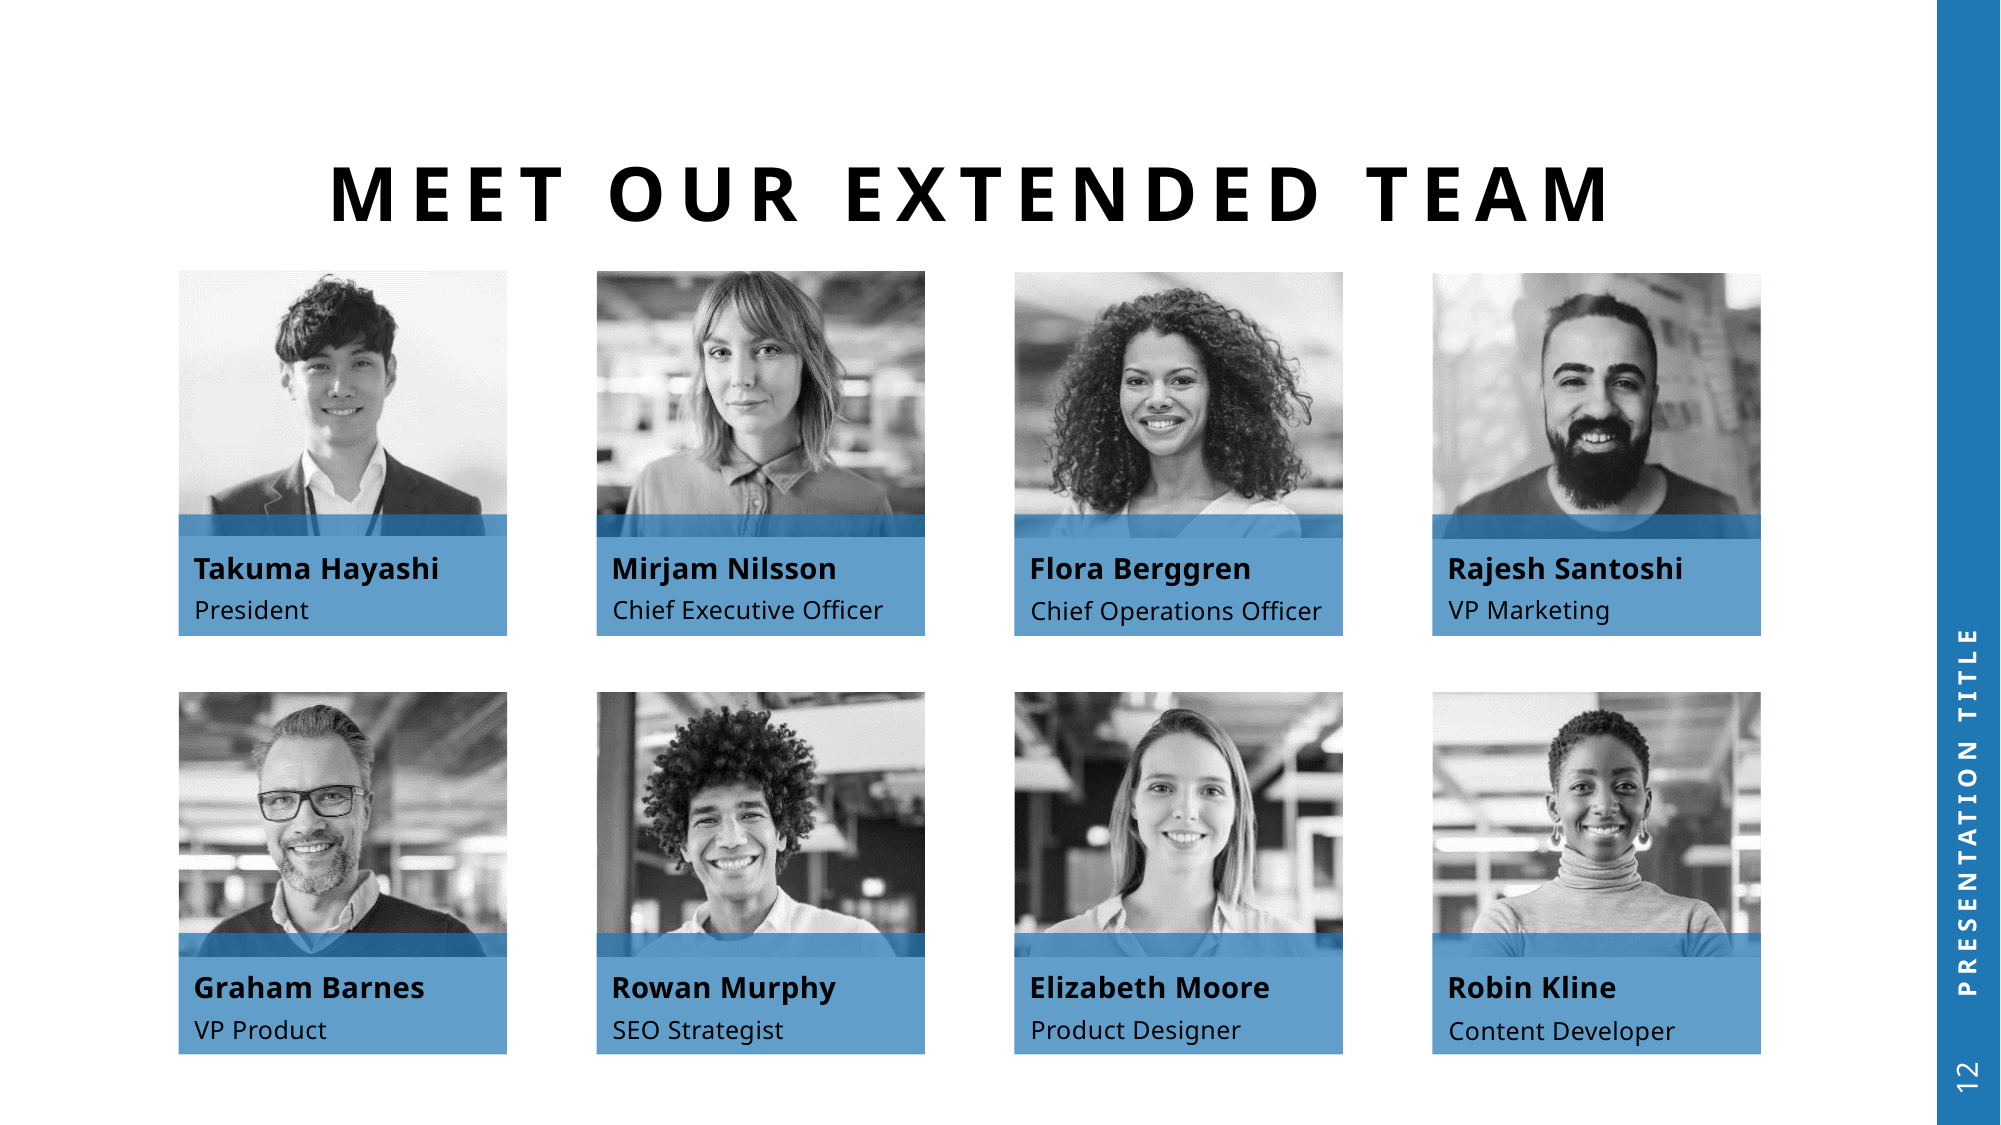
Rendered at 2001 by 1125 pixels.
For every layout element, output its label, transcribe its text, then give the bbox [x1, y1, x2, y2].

list Takuma Hayashi [178, 536, 507, 636]
list Robin Kline [1432, 958, 1761, 1055]
picture [1432, 273, 1761, 539]
picture [1014, 692, 1343, 957]
picture [178, 270, 508, 536]
list Flora Berggren [1014, 538, 1343, 636]
picture [596, 271, 925, 537]
picture [178, 692, 508, 957]
list SEO Strategist [612, 1009, 914, 1045]
title MEET OUR EXTENDED TEAM [139, 143, 1800, 251]
list Rowan Murphy [596, 957, 925, 1055]
list VP Marketing [1448, 589, 1750, 625]
list Rajesh Santoshi [1432, 539, 1761, 636]
list Graham Barnes [178, 957, 507, 1055]
list Elizabeth Moore [1014, 957, 1343, 1055]
slide_number 12 [1937, 1032, 2000, 1125]
picture [1014, 272, 1343, 538]
list Chief Operations Officer [1030, 589, 1332, 626]
list Mirjam Nilsson [596, 537, 925, 636]
list VP Product [194, 1008, 496, 1045]
list President [194, 588, 496, 625]
list Content Developer [1448, 1009, 1750, 1045]
footer Presentation Title [1937, 0, 2000, 1032]
picture [596, 691, 925, 957]
picture [1432, 692, 1761, 958]
list Chief Executive Officer [612, 588, 914, 625]
list Product Designer [1030, 1008, 1332, 1045]
